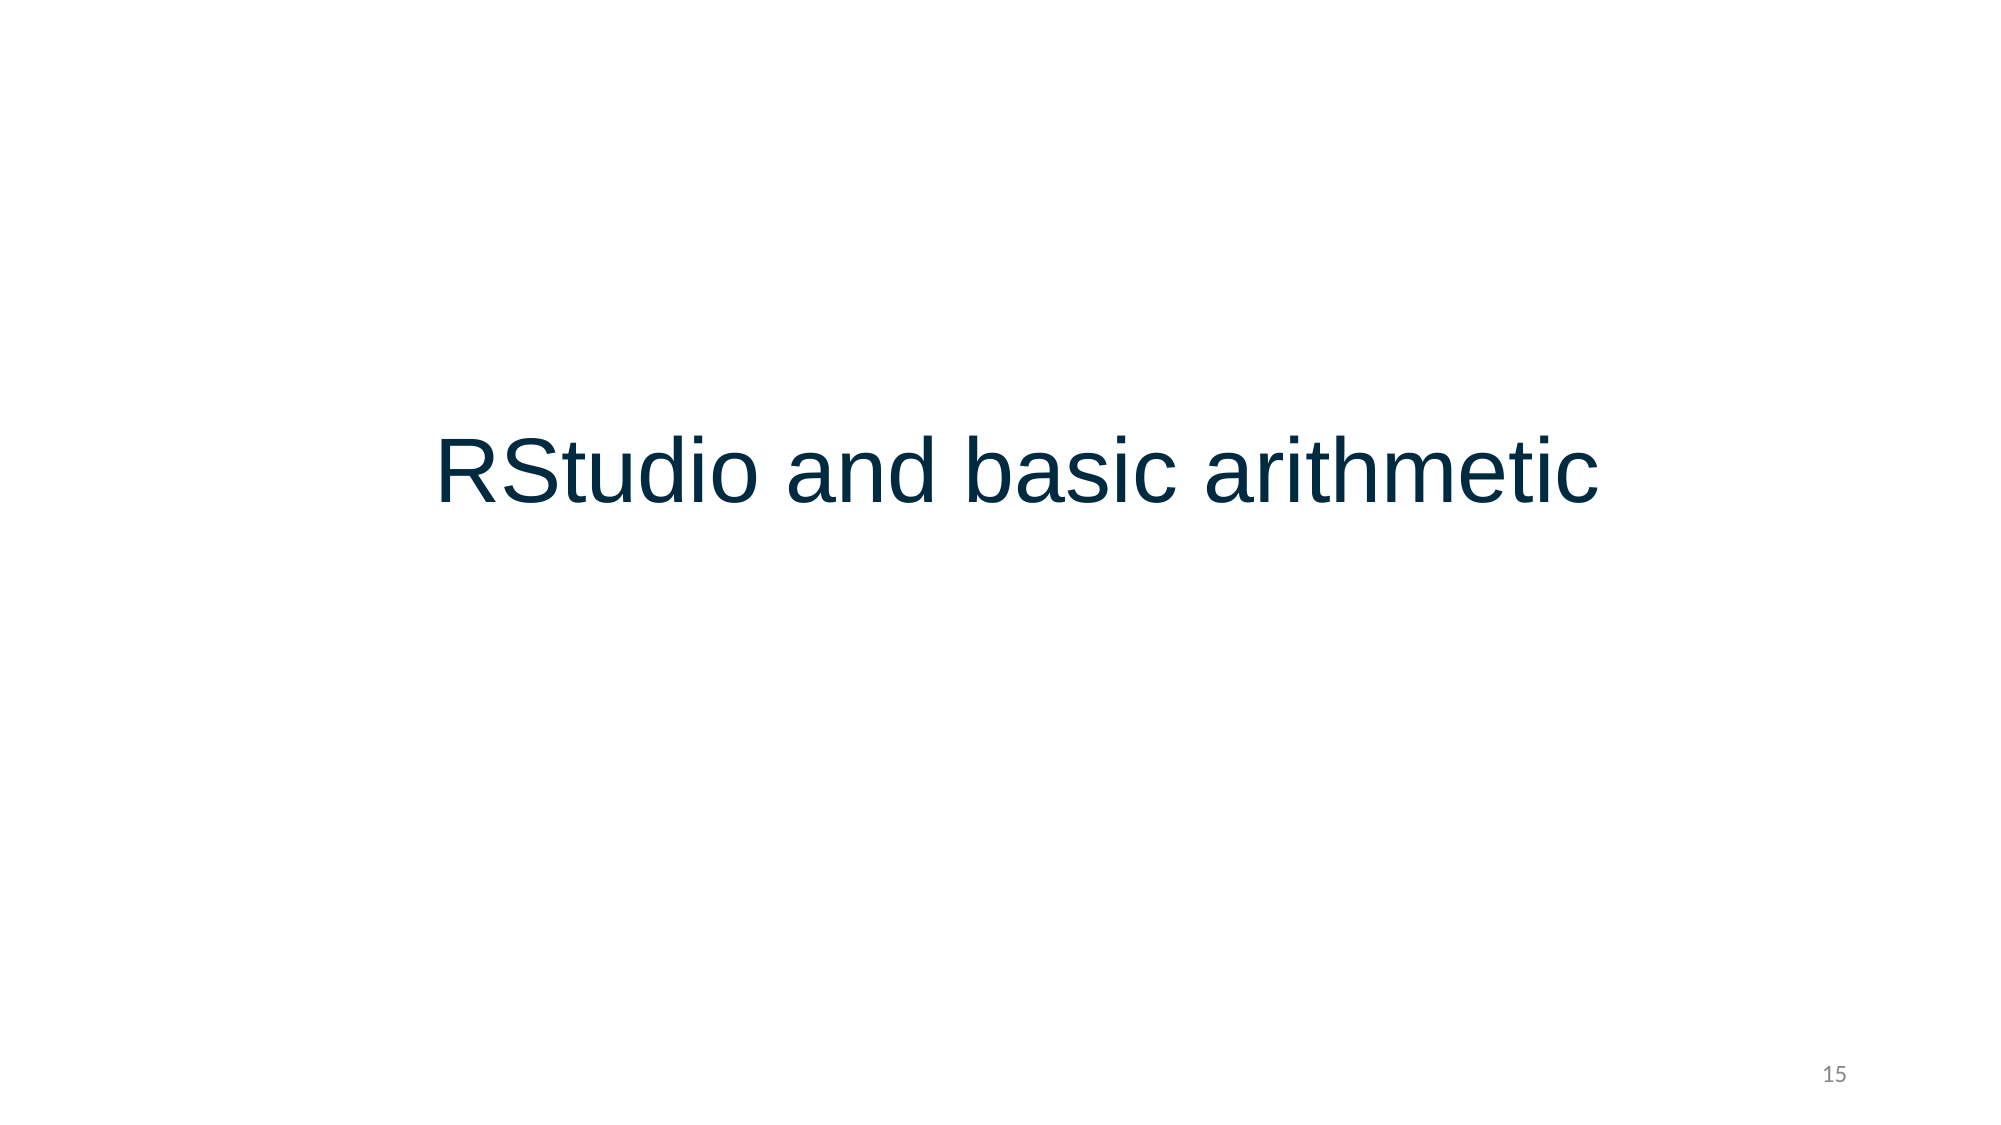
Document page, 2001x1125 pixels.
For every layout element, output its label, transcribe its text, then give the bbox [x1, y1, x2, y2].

slide_number ‹#› [1412, 1042, 1863, 1103]
title RStudio and basic arithmetic [155, 364, 1881, 582]
